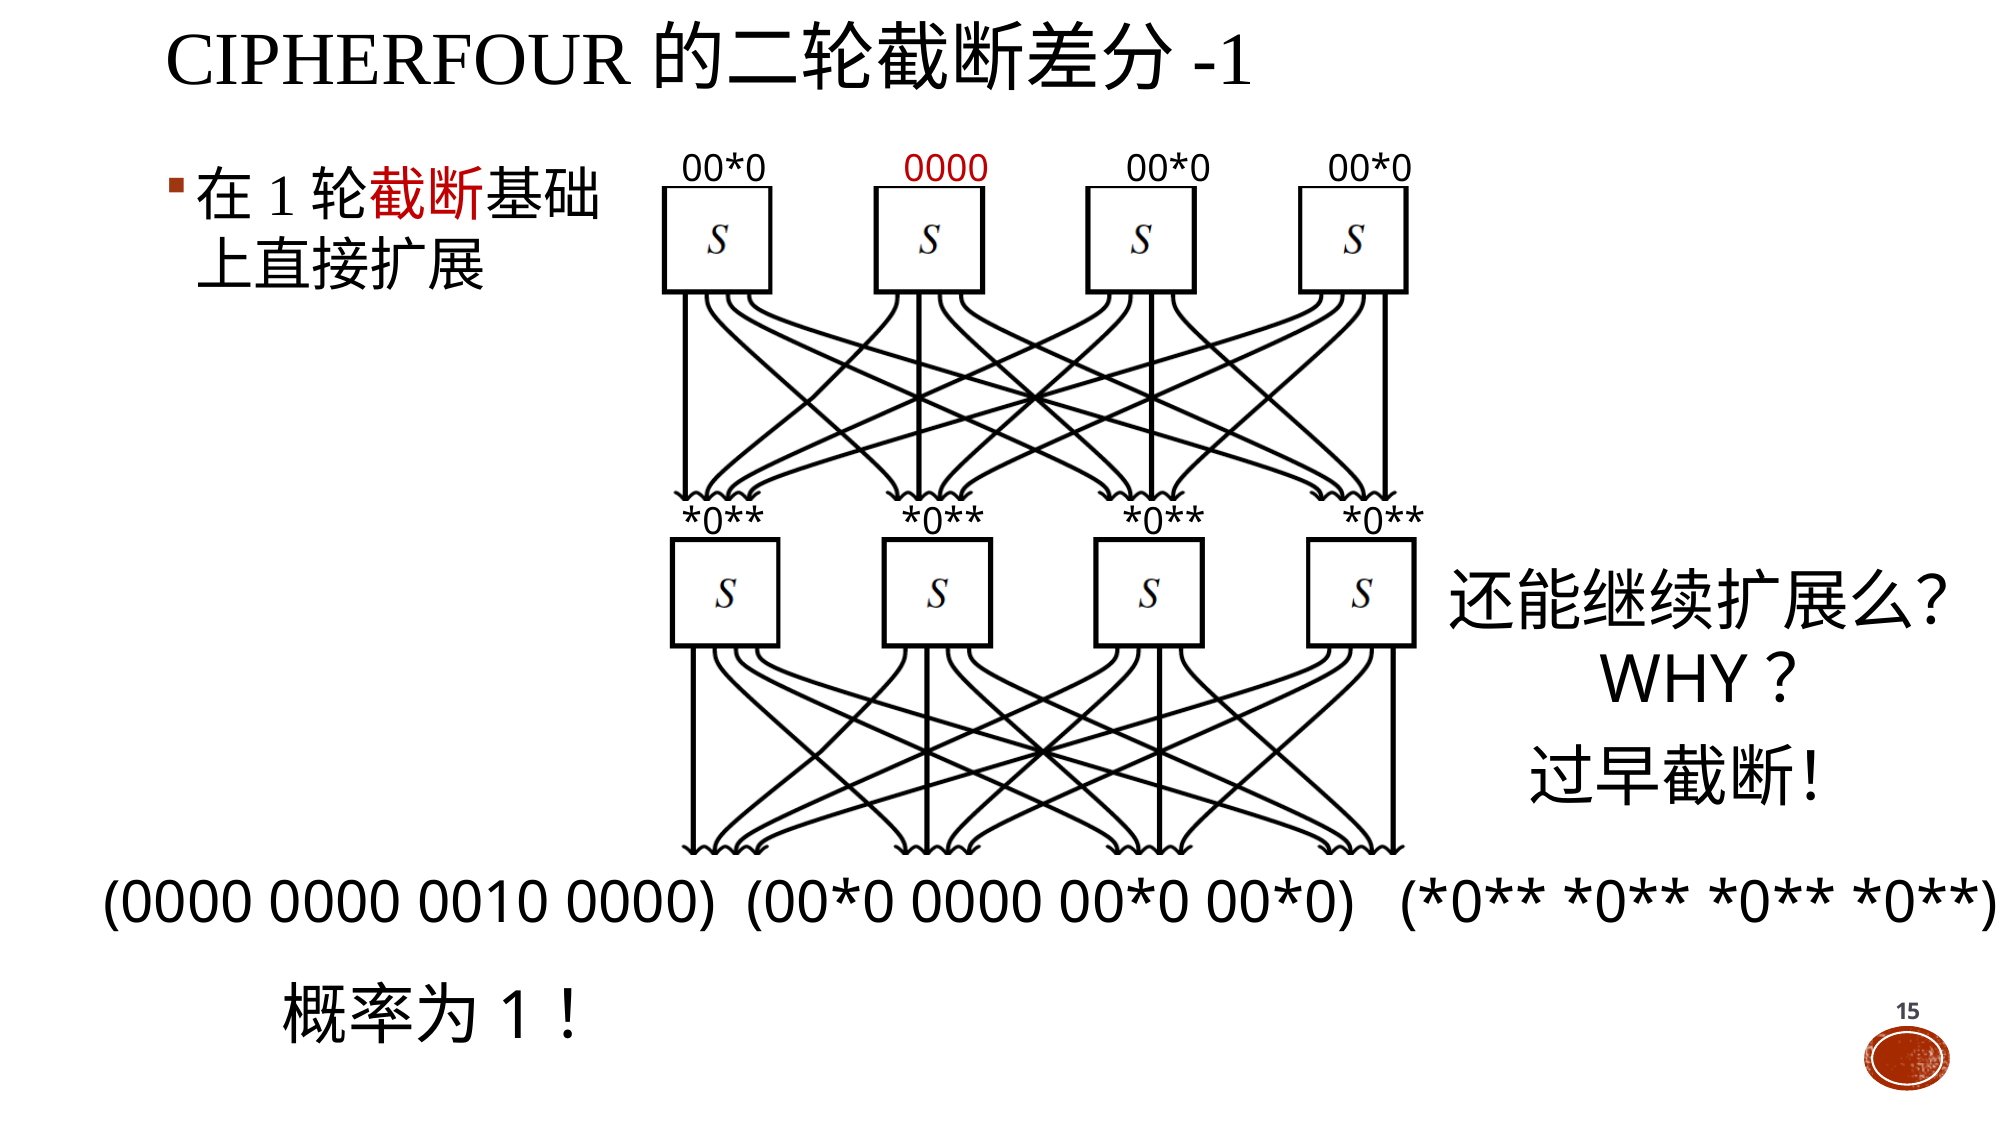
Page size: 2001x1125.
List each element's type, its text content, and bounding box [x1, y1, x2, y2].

text_box *0** *0** *0** *0** [666, 490, 1553, 550]
picture [584, 537, 1480, 859]
title Cipherfour的二轮截断差分-1 [150, 0, 1850, 137]
text_box 过早截断！ [1512, 726, 1877, 822]
text_box 概率为1！ [266, 963, 634, 1059]
text_box 还能继续扩展么？ [1481, 550, 1998, 646]
slide_number 15 [1855, 982, 1961, 1042]
picture [572, 189, 1465, 501]
text_box 00*0 0000 00*0 00*0 [666, 136, 1553, 196]
list 在1轮截断基础上直接扩展 [150, 149, 667, 966]
text_box WHY？ [1584, 628, 1847, 724]
